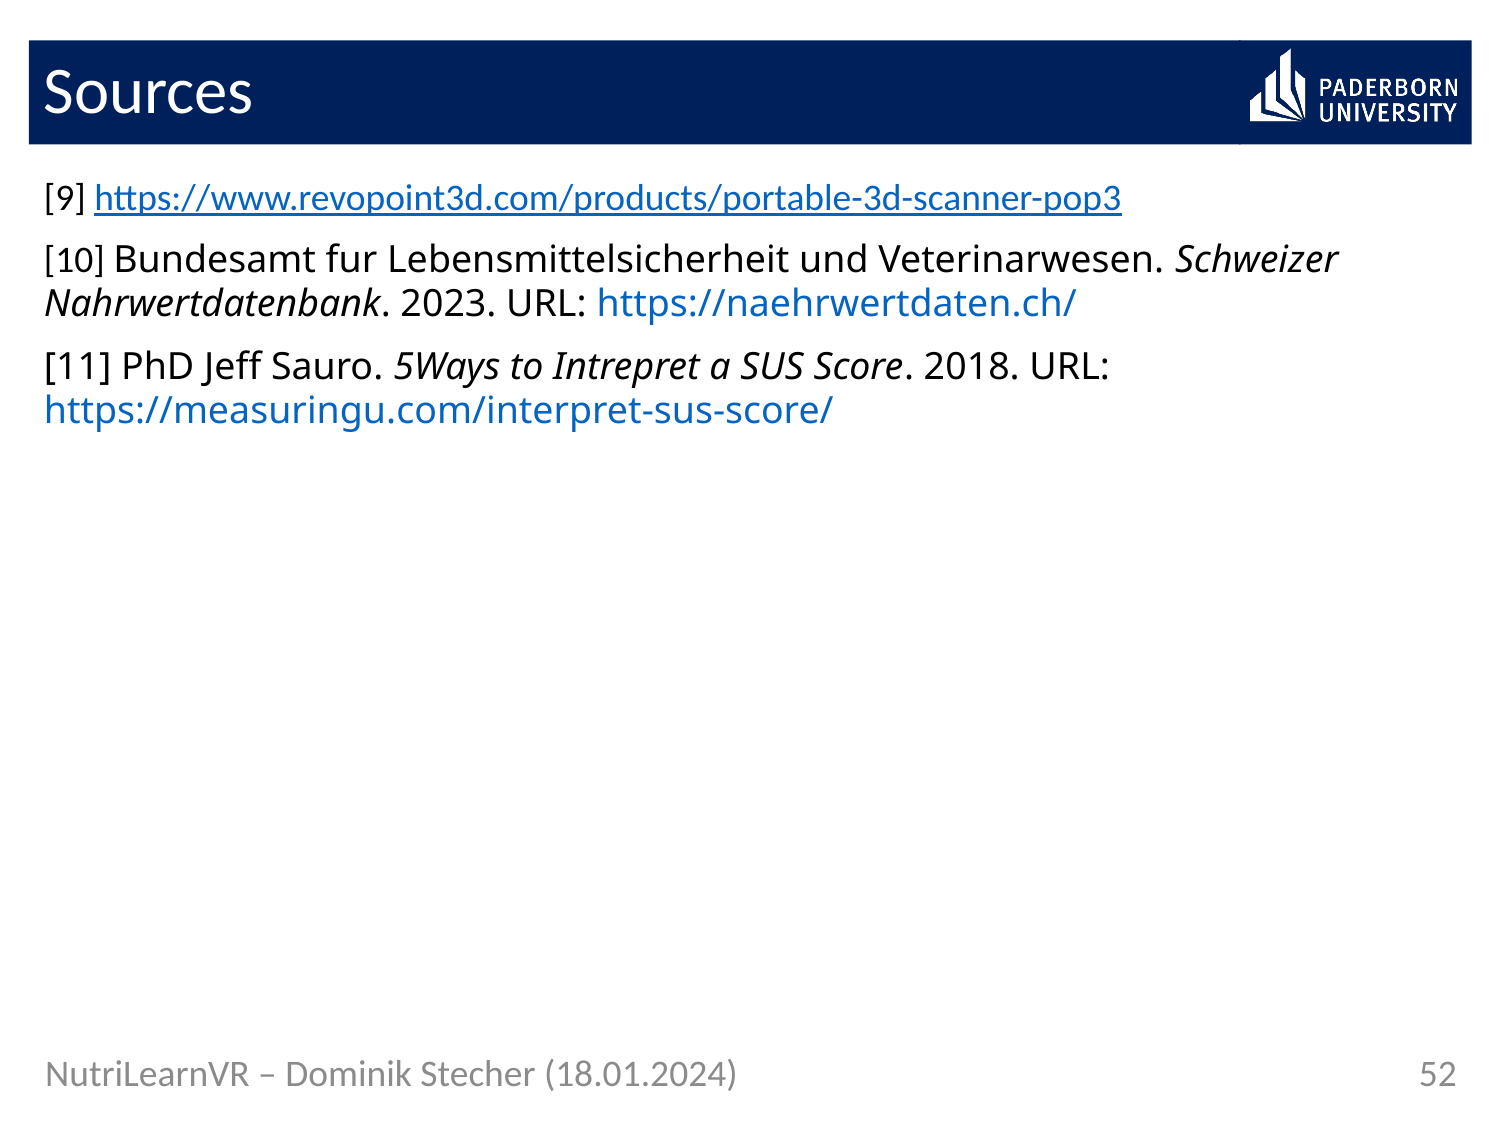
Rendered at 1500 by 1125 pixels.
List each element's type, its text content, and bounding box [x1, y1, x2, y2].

list [9] https://www.revopoint3d.com/products/portable-3d-scanner-pop3 [10] Bundesamt fur Lebensmittelsicherheit und Veterinarwesen. Schweizer Nahrwertdatenbank. 2023. URL: https://naehrwertdaten.ch/ [11] PhD Jeff Sauro. 5Ways to Intrepret a SUS Score. 2018. URL: https://measuringu.com/interpret-sus-score/ [28, 170, 1471, 1030]
picture [1250, 48, 1457, 122]
slide_number 52 [1134, 1041, 1472, 1101]
title Sources [28, 40, 1241, 145]
